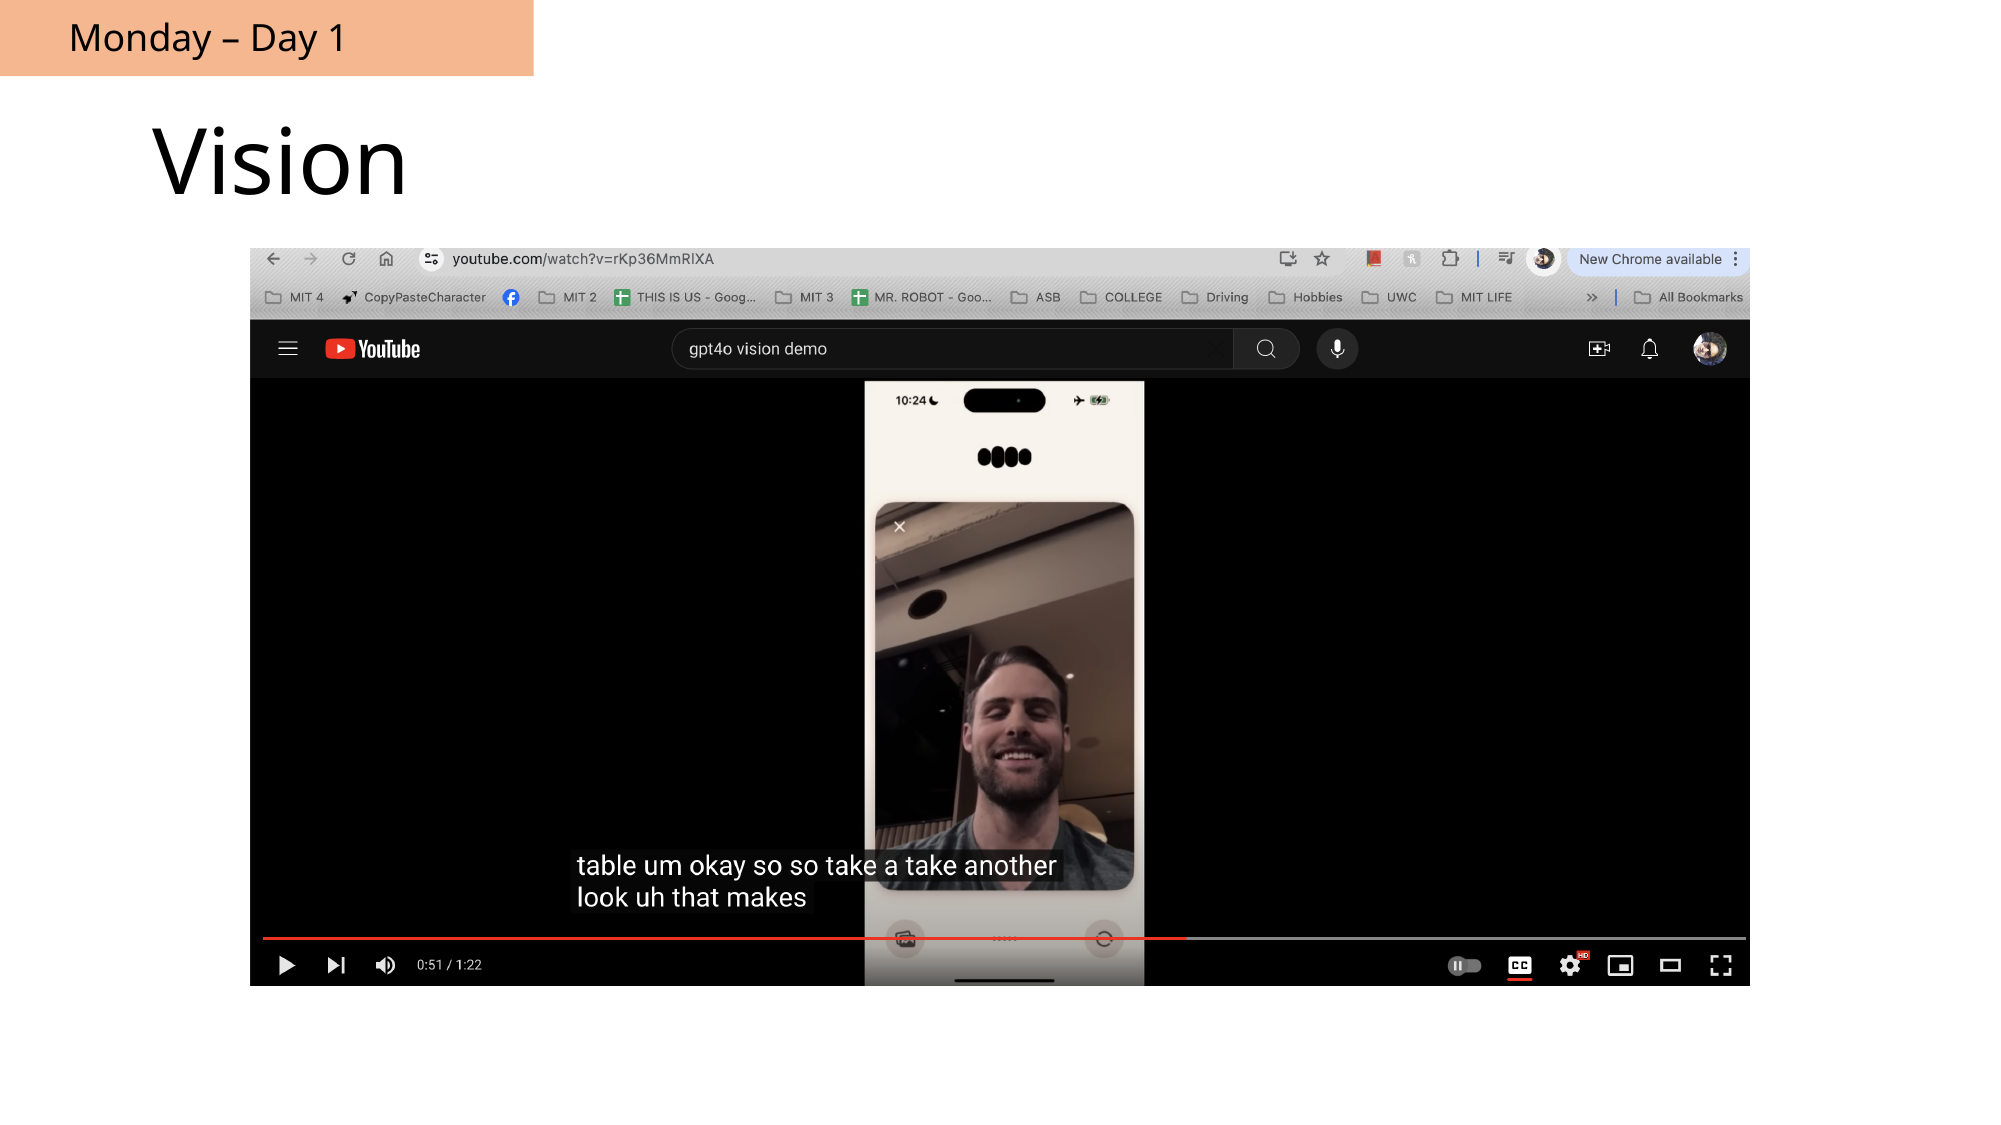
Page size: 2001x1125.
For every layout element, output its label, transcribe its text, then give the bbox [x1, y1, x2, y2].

picture [250, 248, 1750, 986]
text_box Monday – Day 1 [0, 0, 534, 77]
text_box Vision [137, 107, 1863, 278]
